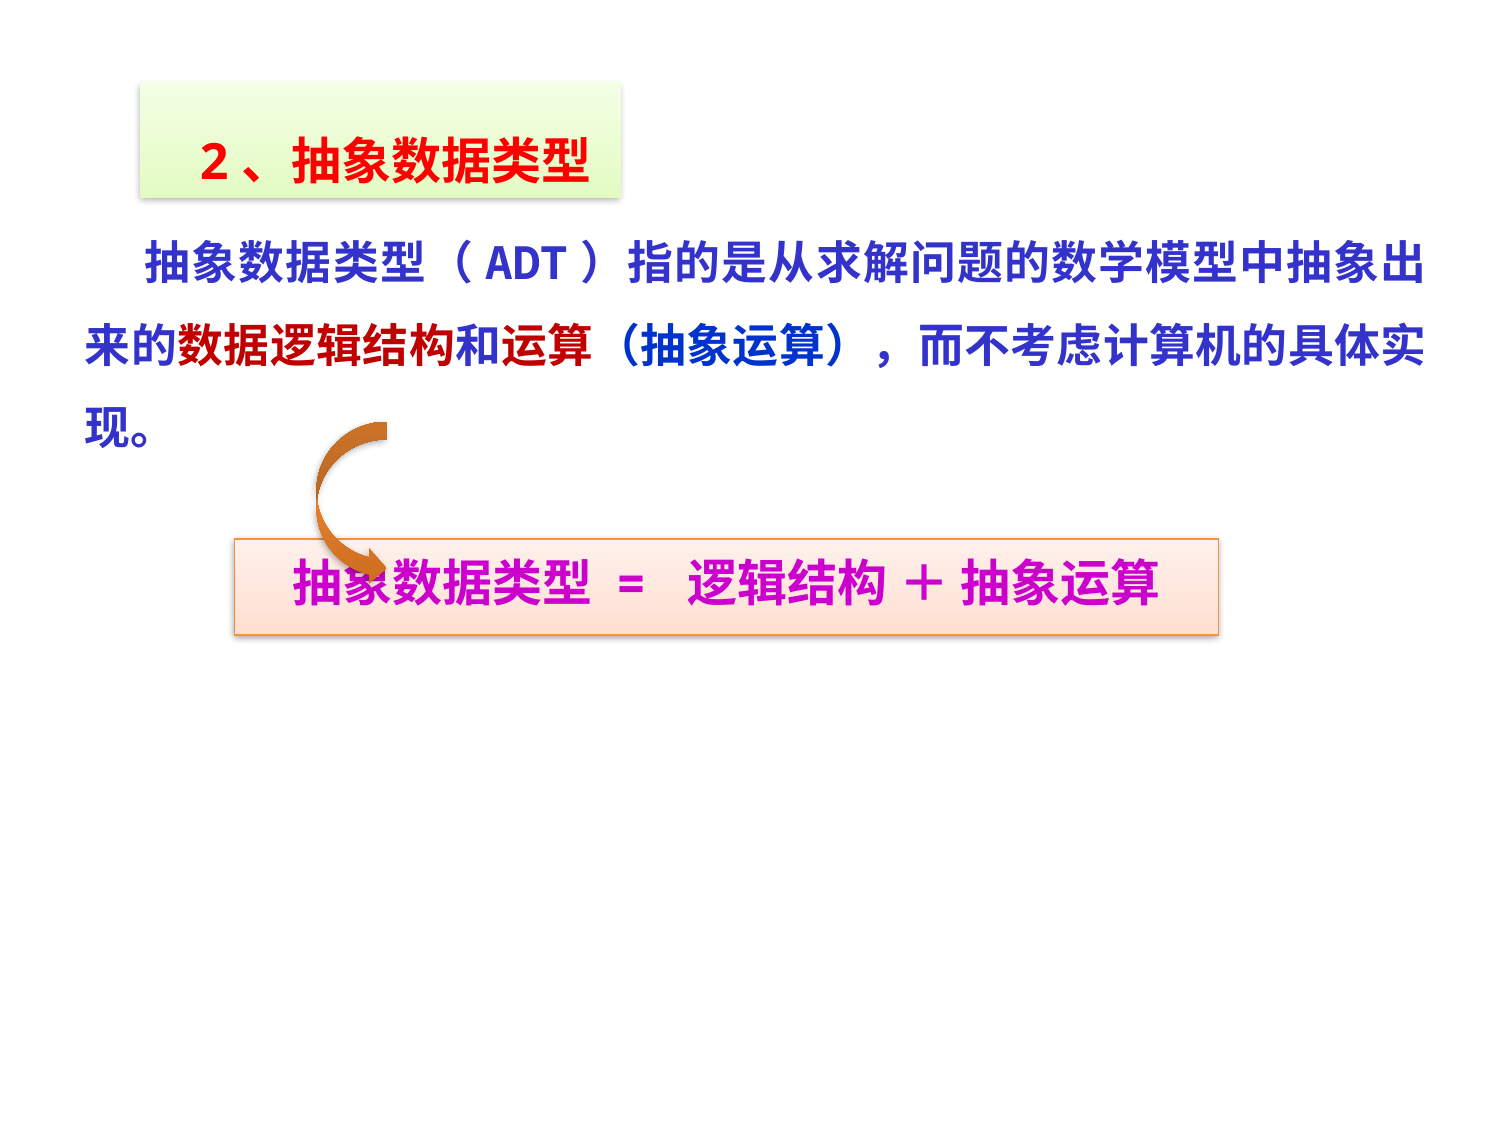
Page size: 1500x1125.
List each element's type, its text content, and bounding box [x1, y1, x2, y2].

text_box 2、抽象数据类型 [140, 81, 622, 198]
text_box [316, 421, 387, 584]
text_box 抽象数据类型 = 逻辑结构 ＋ 抽象运算 [234, 538, 1219, 636]
text_box 抽象数据类型（ADT）指的是从求解问题的数学模型中抽象出来的数据逻辑结构和运算（抽象运算），而不考虑计算机的具体实现。 [70, 199, 1442, 462]
